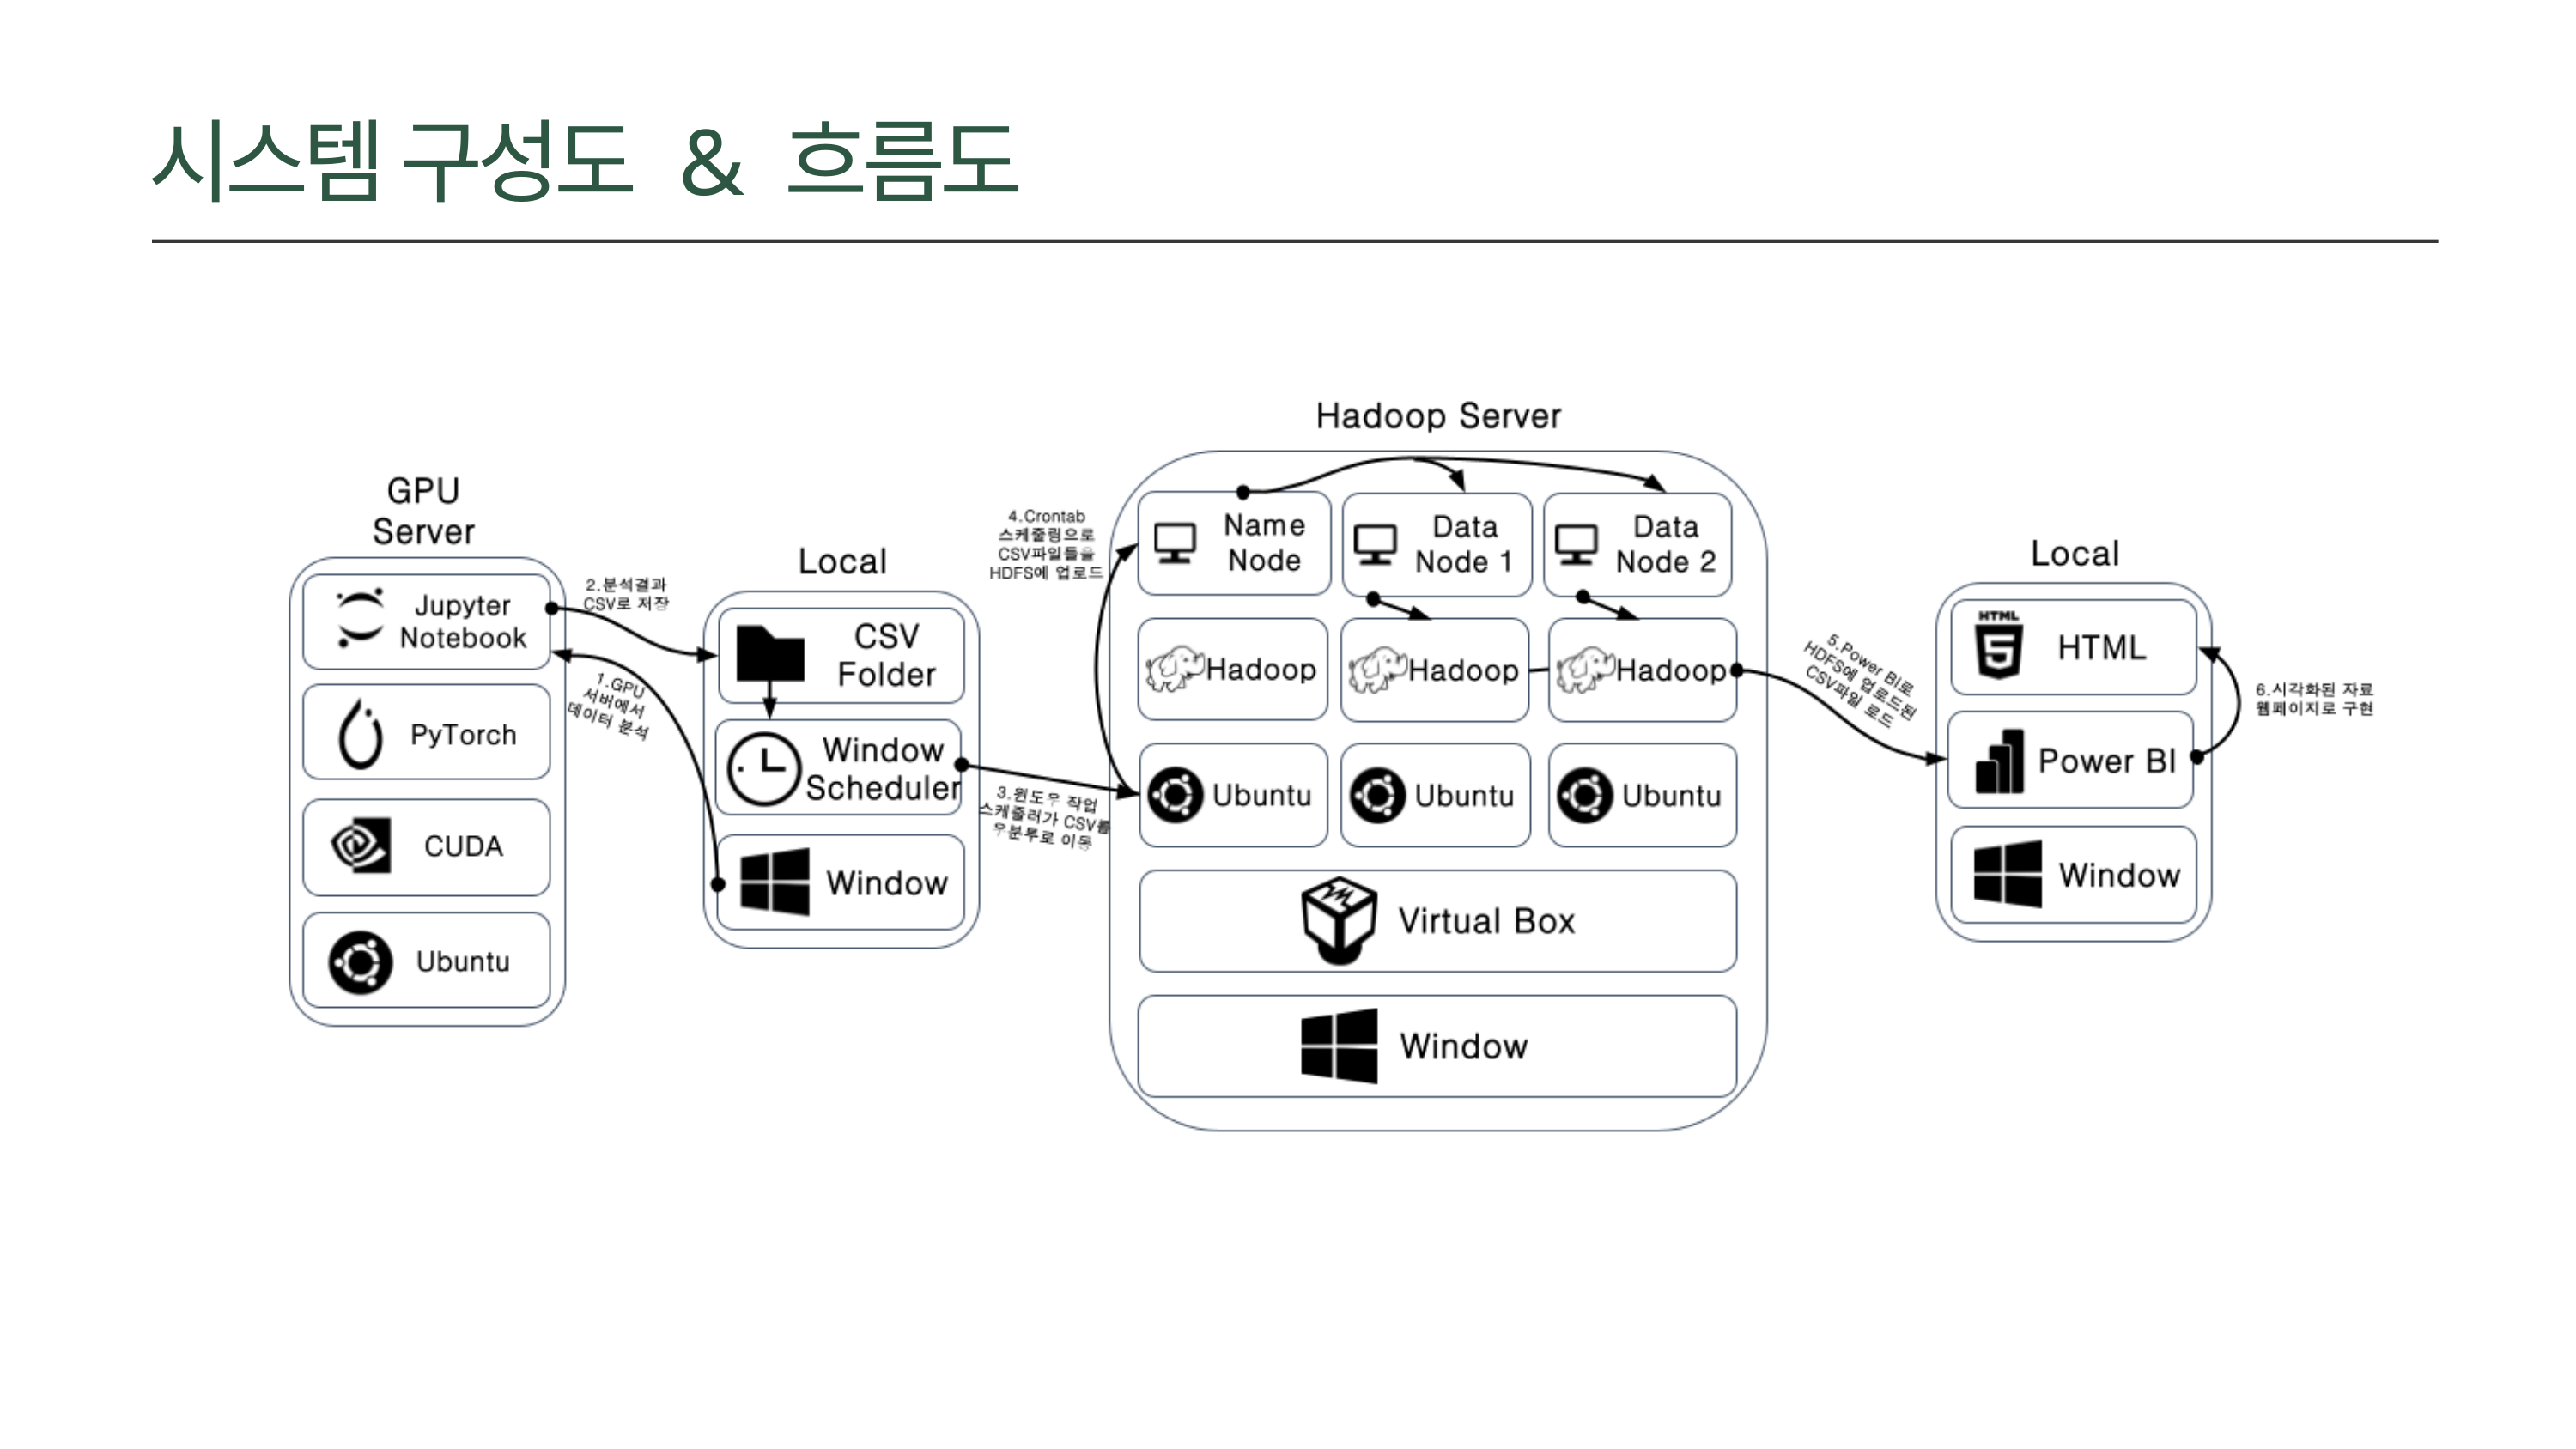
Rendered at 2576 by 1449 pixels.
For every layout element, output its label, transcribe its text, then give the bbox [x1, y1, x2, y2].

picture [229, 294, 2394, 1228]
text_box 시스템 구성도 & 흐름도 [128, 84, 1169, 233]
